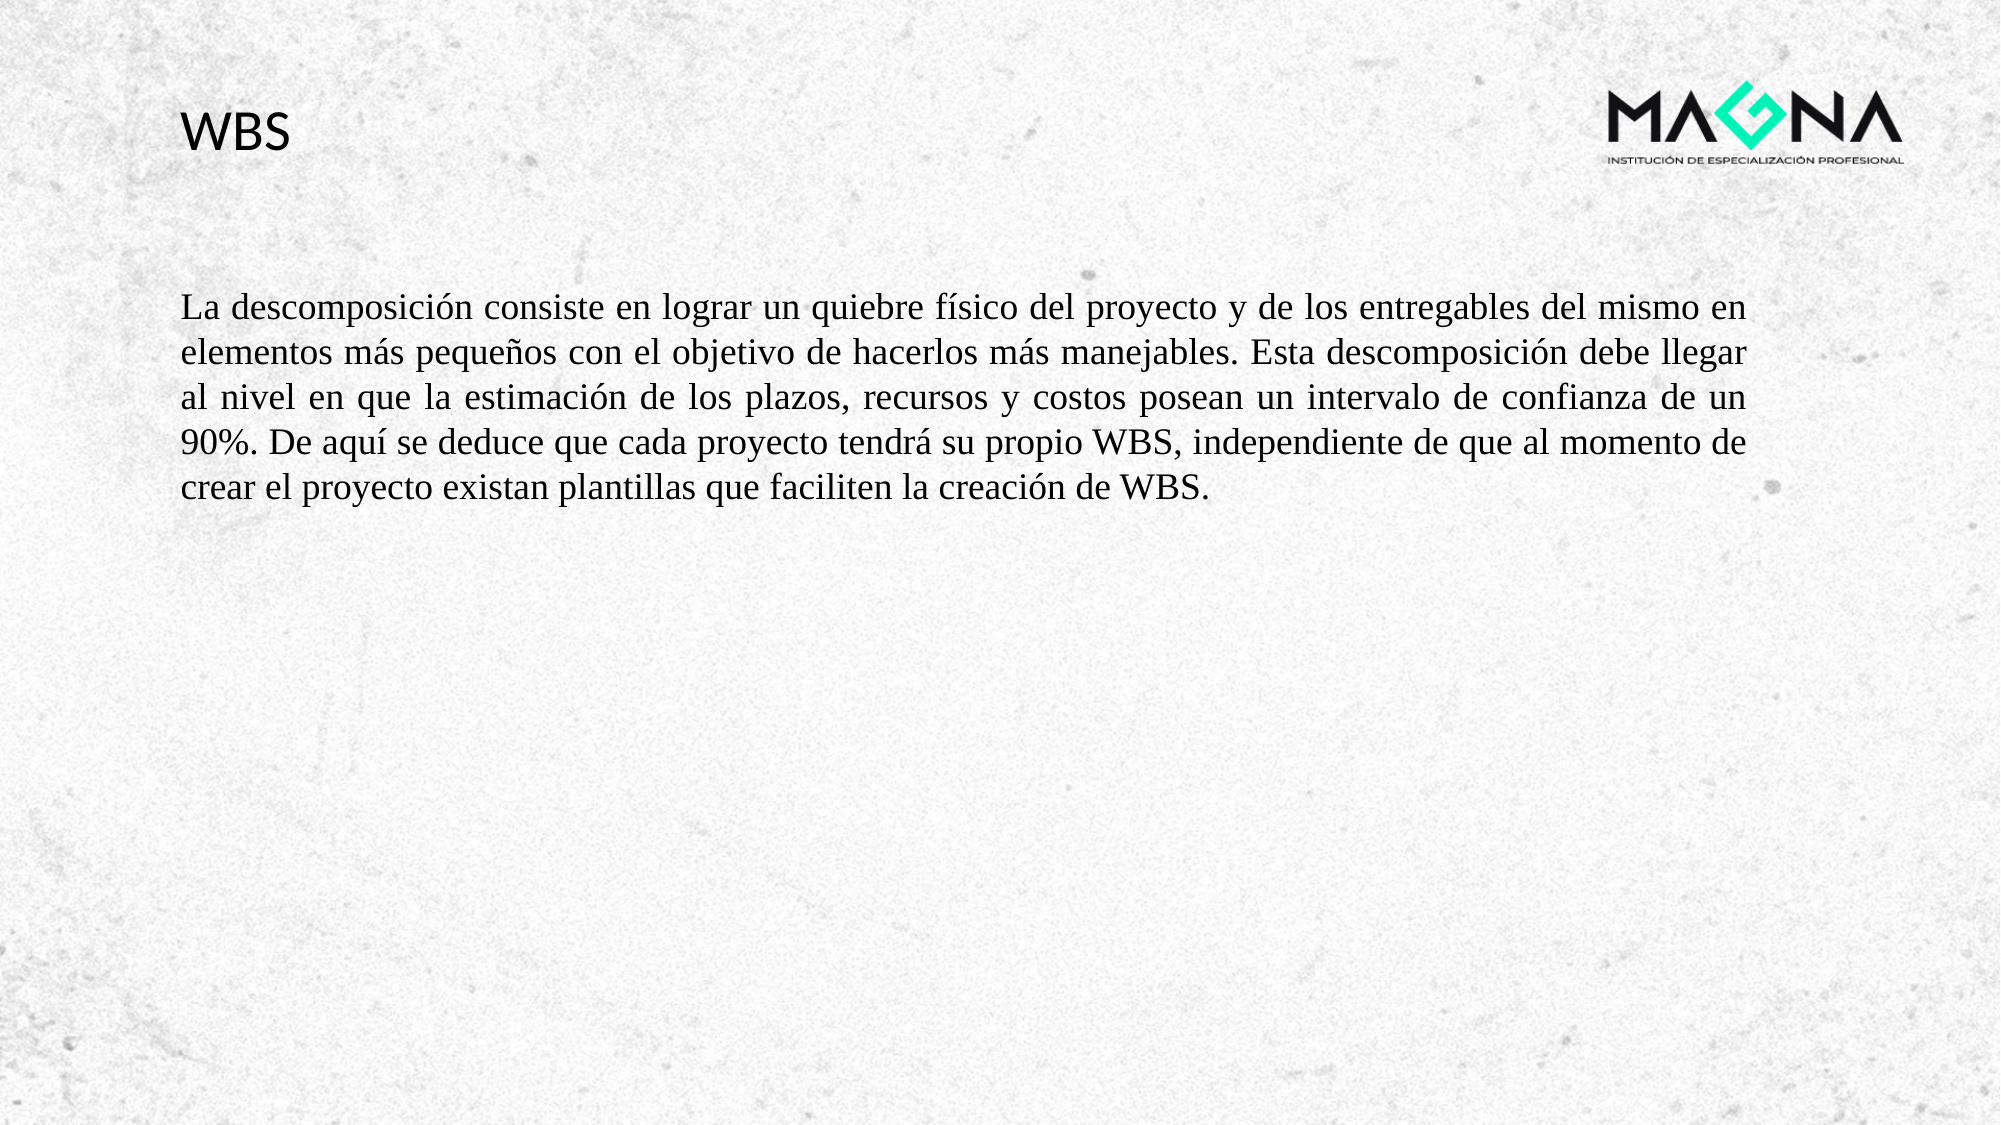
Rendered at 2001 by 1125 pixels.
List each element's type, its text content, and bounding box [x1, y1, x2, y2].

picture [0, 0, 2001, 1125]
text_box WBS [165, 85, 1166, 170]
text_box La descomposición consiste en lograr un quiebre físico del proyecto y de los entregables del mismo en elementos más pequeños con el objetivo de hacerlos más manejables. Esta descomposición debe llegar al nivel en que la estimación de los plazos, recursos y costos posean un intervalo de confianza de un 90%. De aquí se deduce que cada proyecto tendrá su propio WBS, independiente de que al momento de crear el proyecto existan plantillas que faciliten la creación de WBS. [165, 274, 1764, 515]
